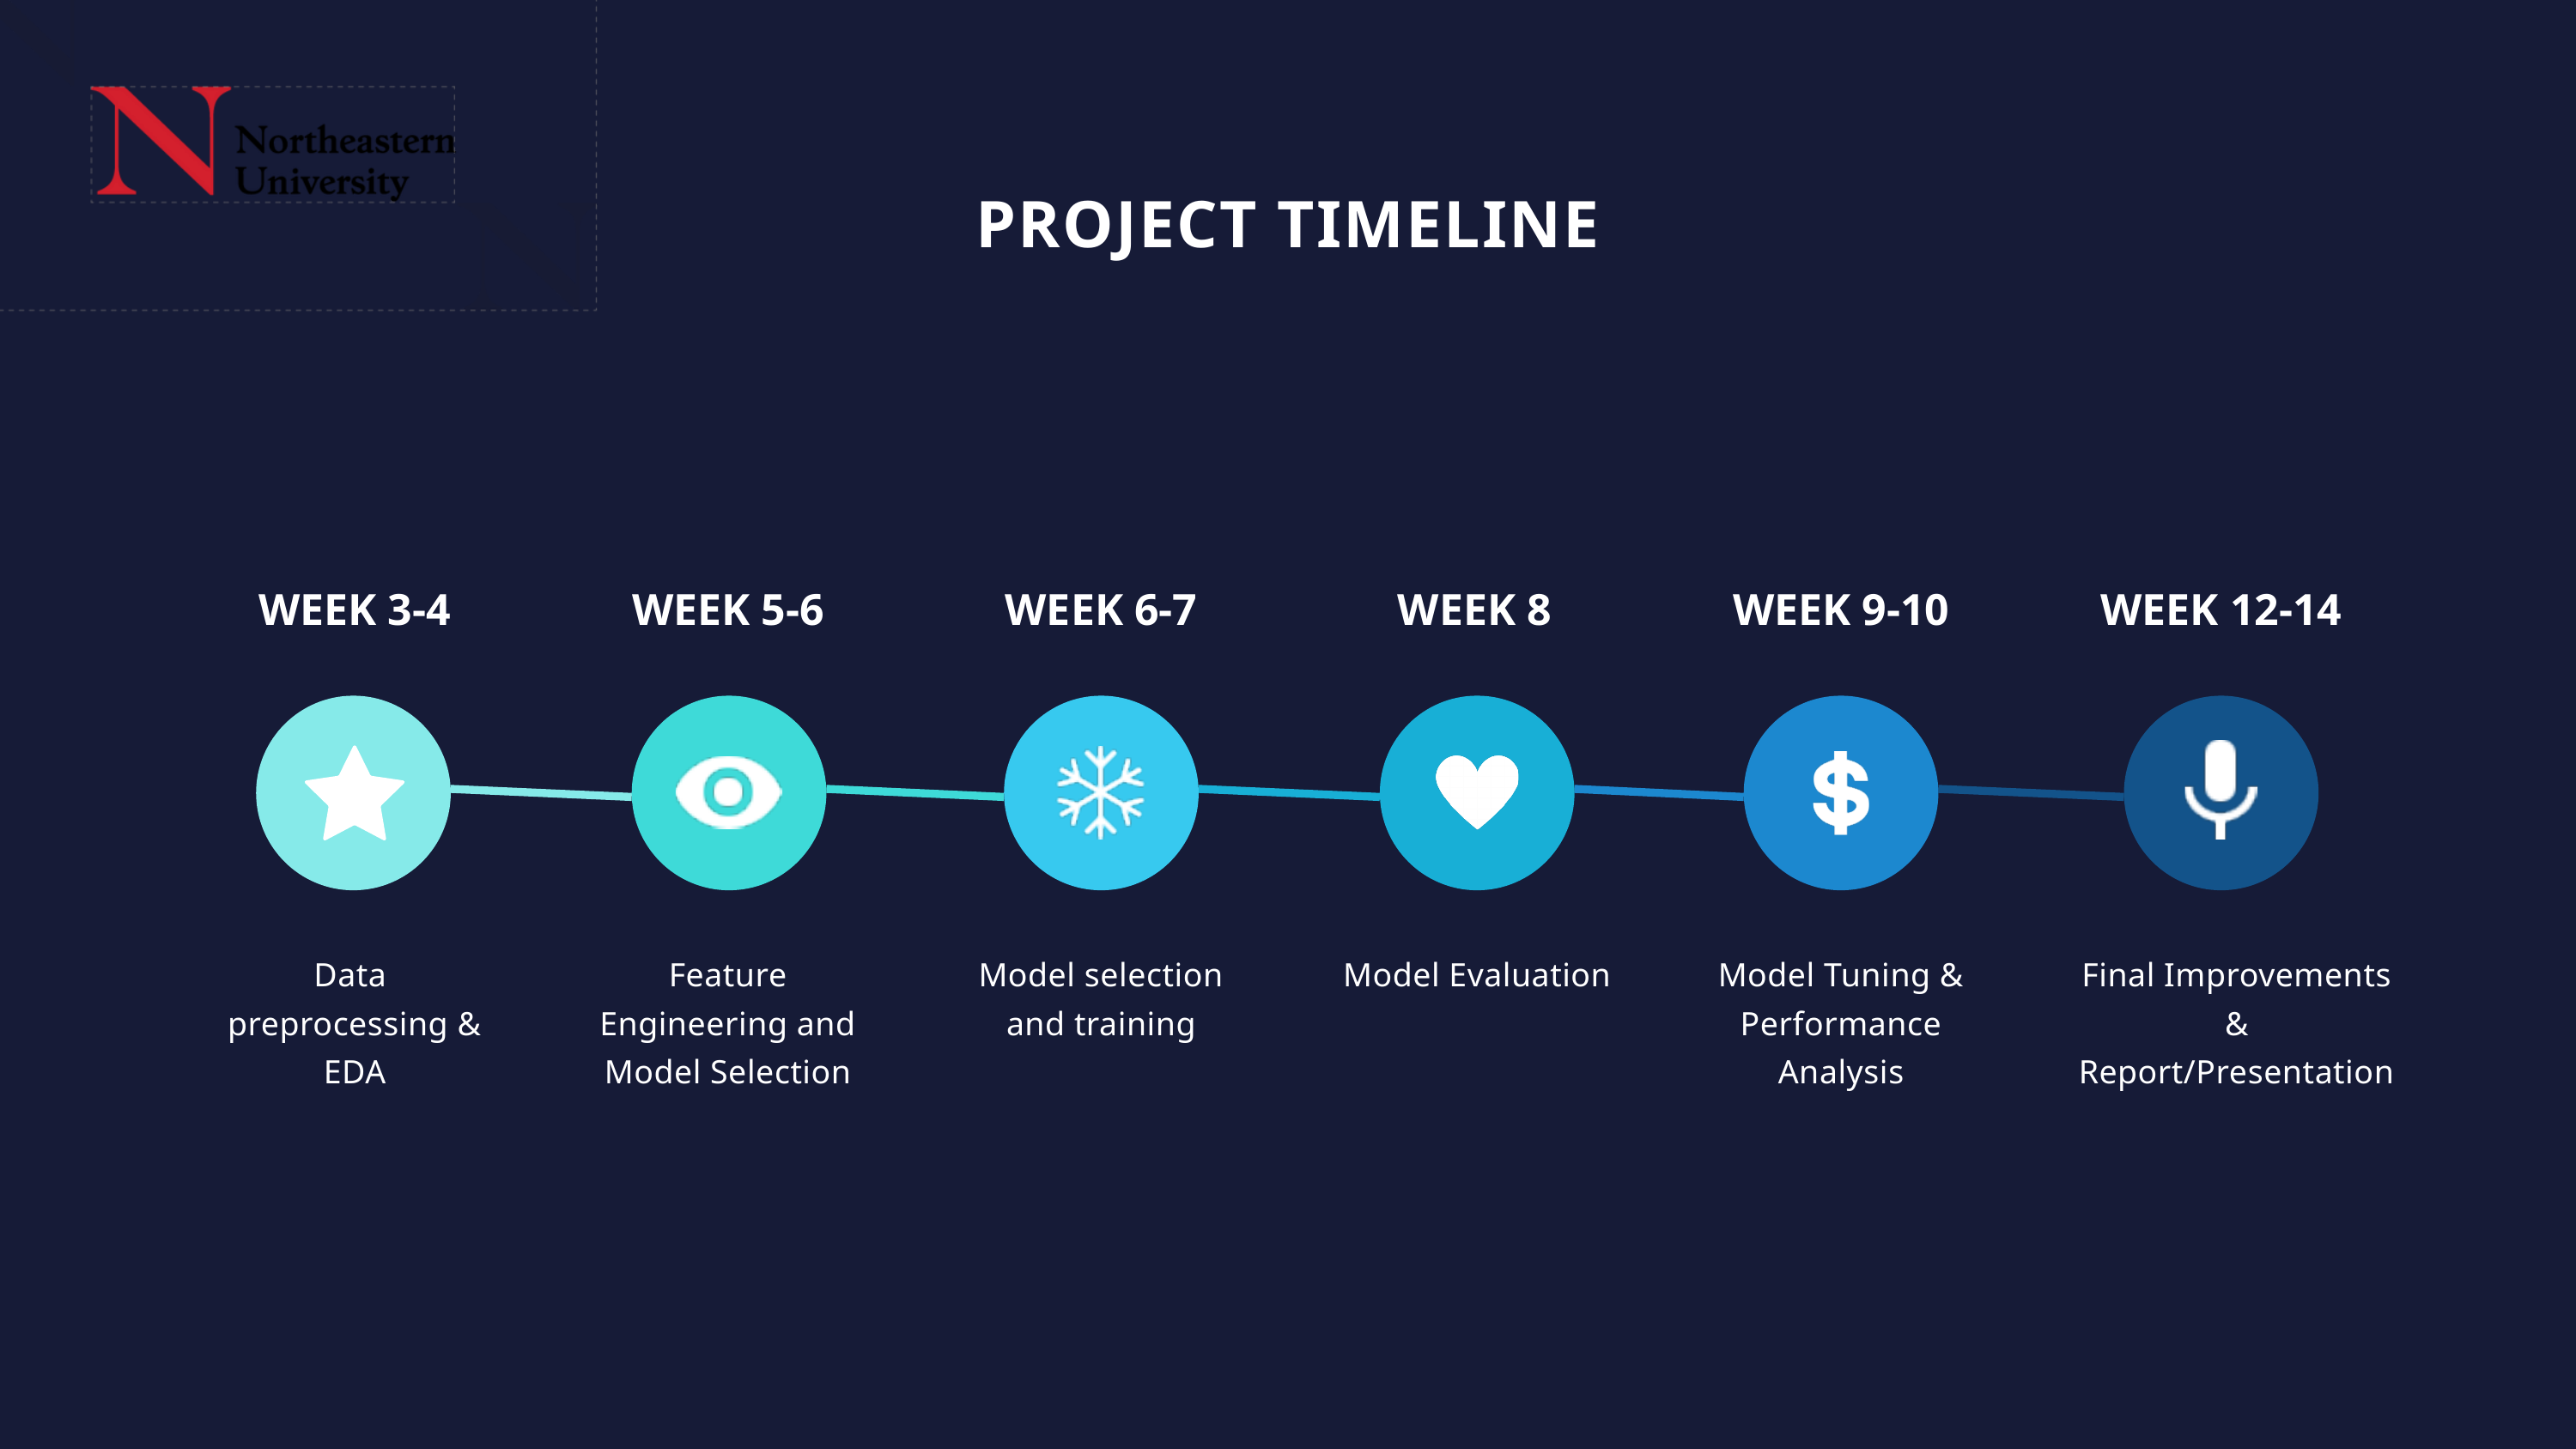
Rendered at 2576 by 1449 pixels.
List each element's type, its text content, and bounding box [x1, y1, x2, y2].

text_box Model Evaluation [1333, 945, 1621, 994]
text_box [1003, 695, 1200, 891]
text_box WEEK 5-6 [584, 578, 872, 634]
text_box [255, 695, 452, 891]
text_box WEEK 9-10 [1697, 578, 1985, 634]
text_box Model Tuning & Performance Analysis [1693, 945, 1989, 1090]
text_box Final Improvements & Report/Presentation [2077, 945, 2397, 1091]
text_box WEEK 6-7 [957, 578, 1246, 634]
text_box PROJECT TIMELINE [600, 183, 2114, 261]
text_box WEEK 8 [1330, 578, 1619, 634]
text_box [0, 0, 600, 313]
text_box WEEK 3-4 [210, 578, 499, 634]
text_box Feature Engineering and Model Selection [582, 945, 874, 1091]
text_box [1379, 695, 1575, 891]
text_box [2123, 695, 2319, 891]
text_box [1743, 695, 1939, 891]
text_box WEEK 12-14 [2077, 578, 2366, 634]
text_box Data preprocessing & EDA [210, 945, 499, 1139]
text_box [631, 695, 827, 891]
text_box Model selection and training [957, 945, 1246, 1042]
